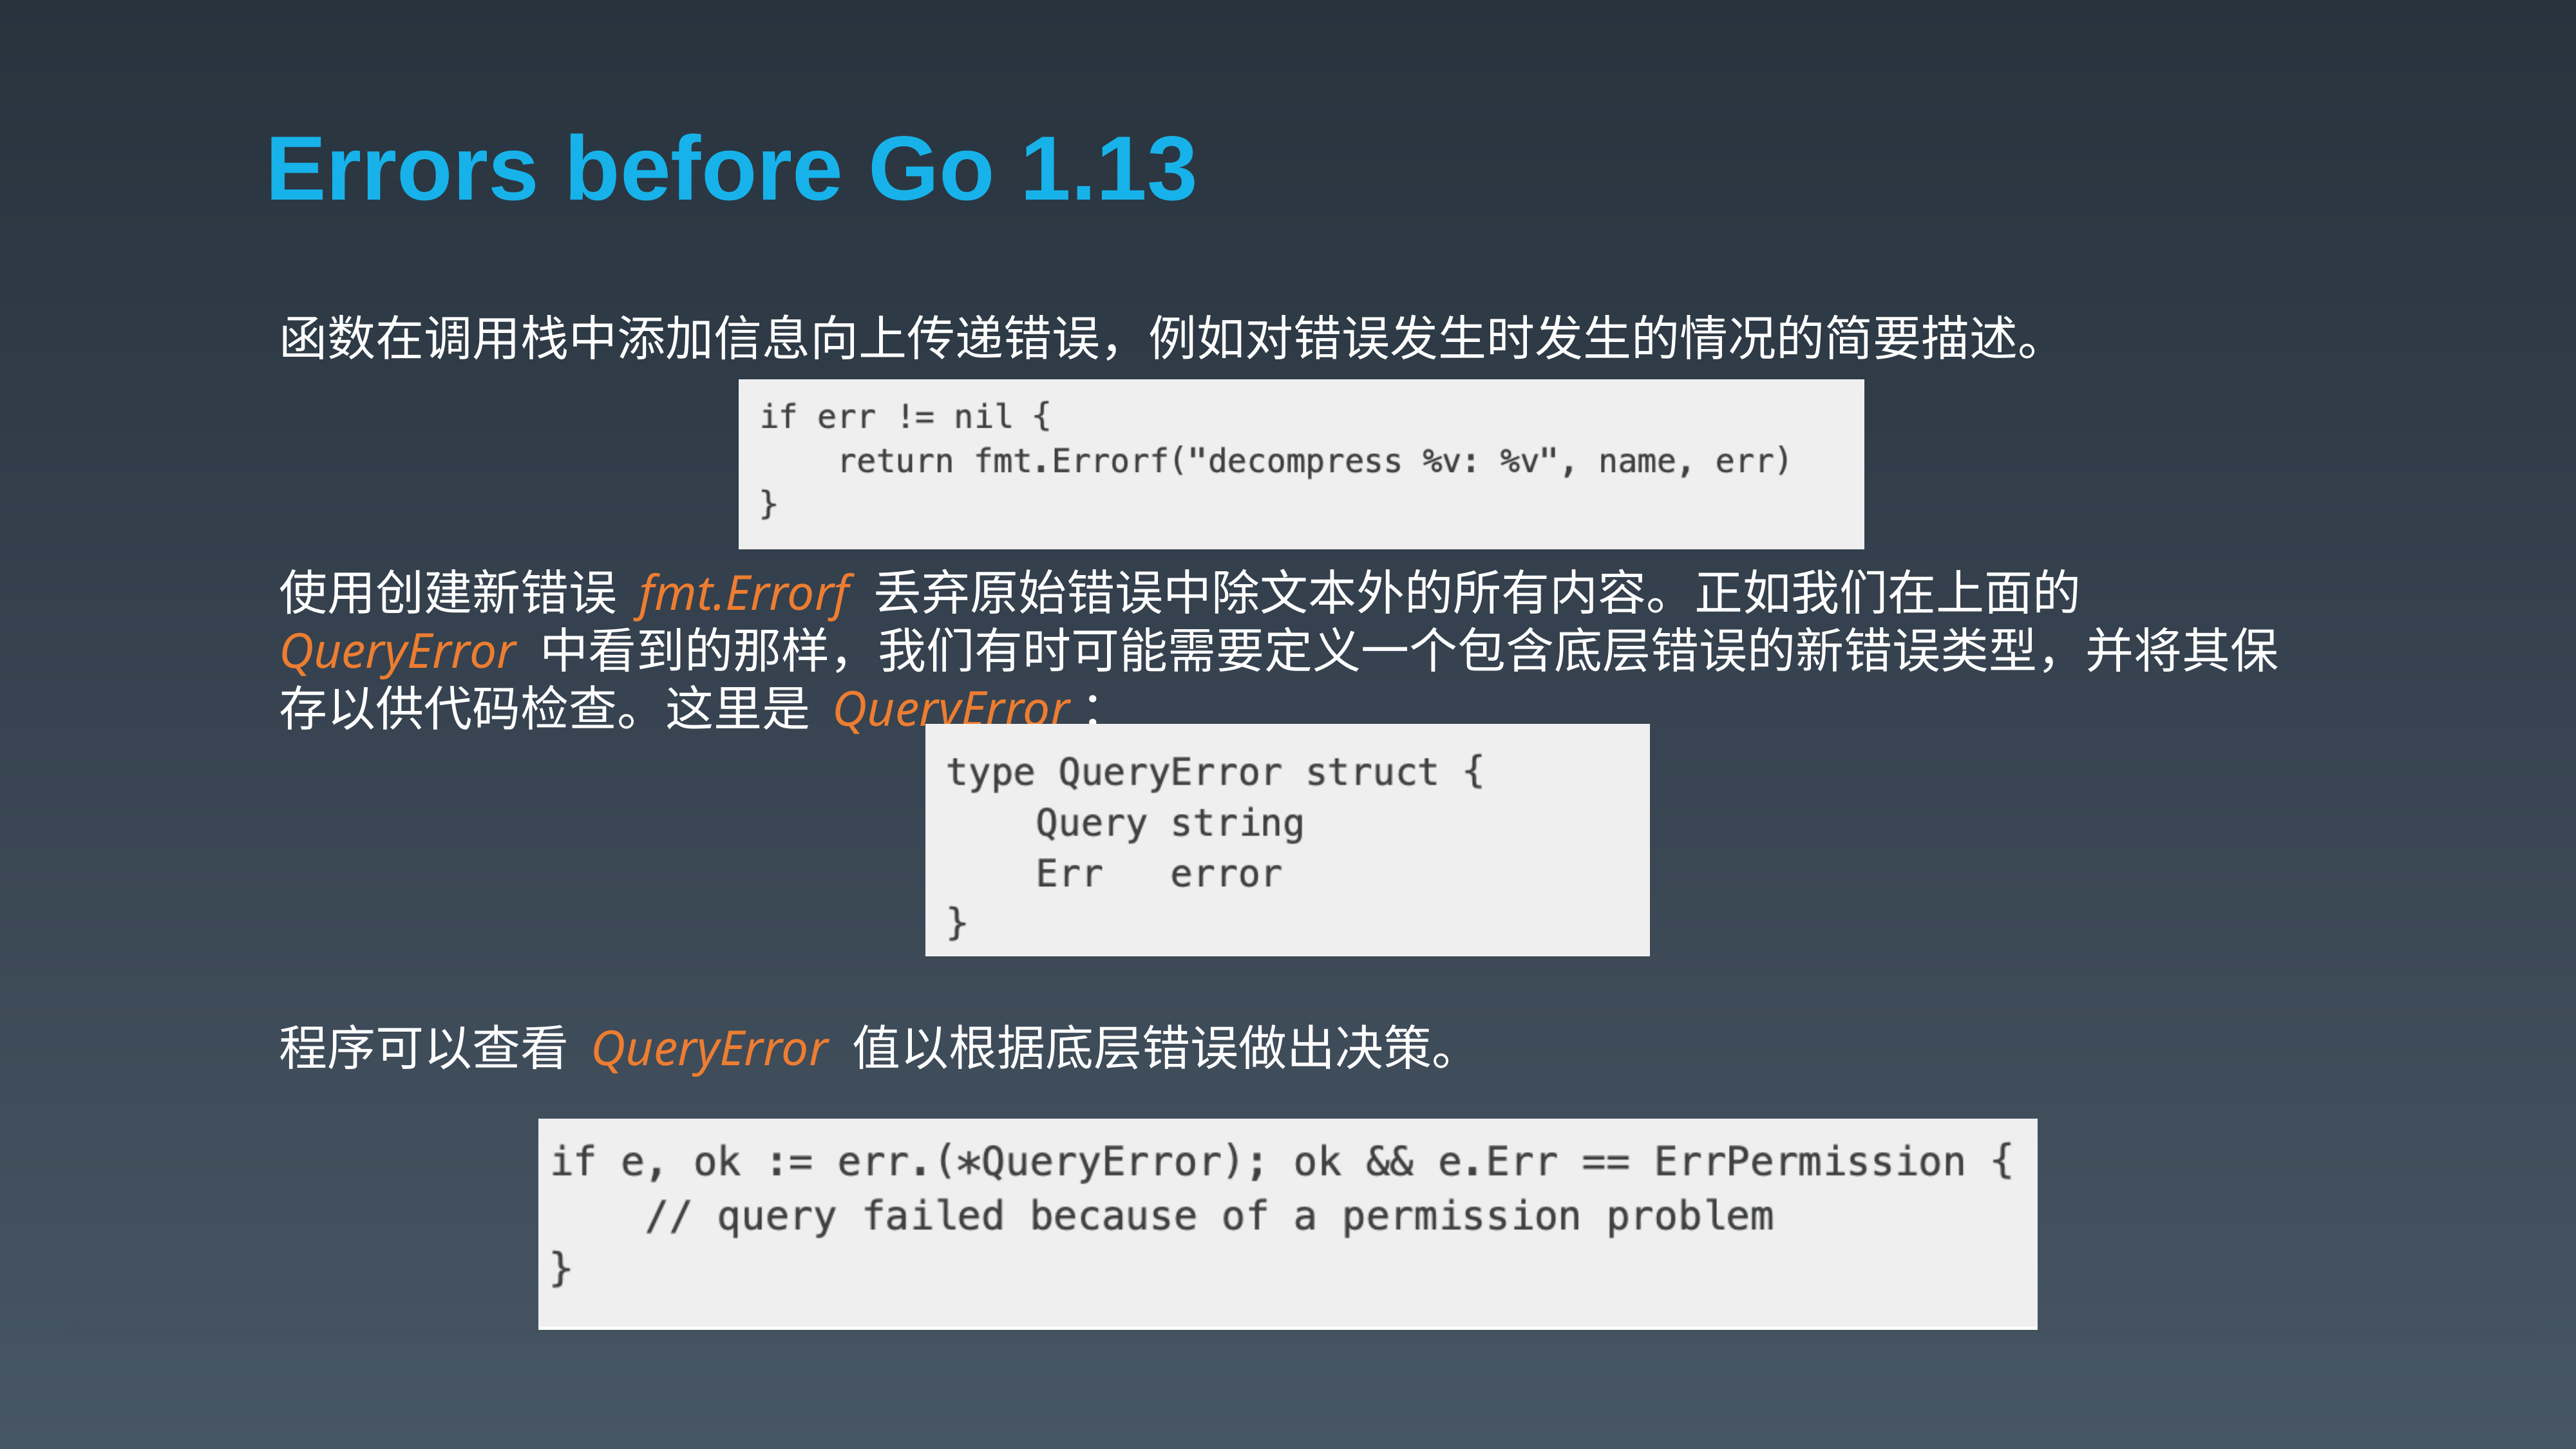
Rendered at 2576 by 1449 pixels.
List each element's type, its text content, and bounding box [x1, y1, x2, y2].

text_box 函数在调用栈中添加信息向上传递错误，例如对错误发生时发生的情况的简要描述。 使用创建新错误 fmt.Errorf 丢弃原始错误中除文本外的所有内容。正如我们在上面的 QueryError 中看到的那样，我们有时可能需要定义一个包含底层错误的新错误类型，并将其保存以供代码检查。这里是 QueryError： 程序可以查看 QueryError 值以根据底层错误做出决策。 [273, 301, 2329, 1420]
picture [0, 0, 2576, 1449]
title Errors before Go 1.13 [260, 103, 2316, 243]
